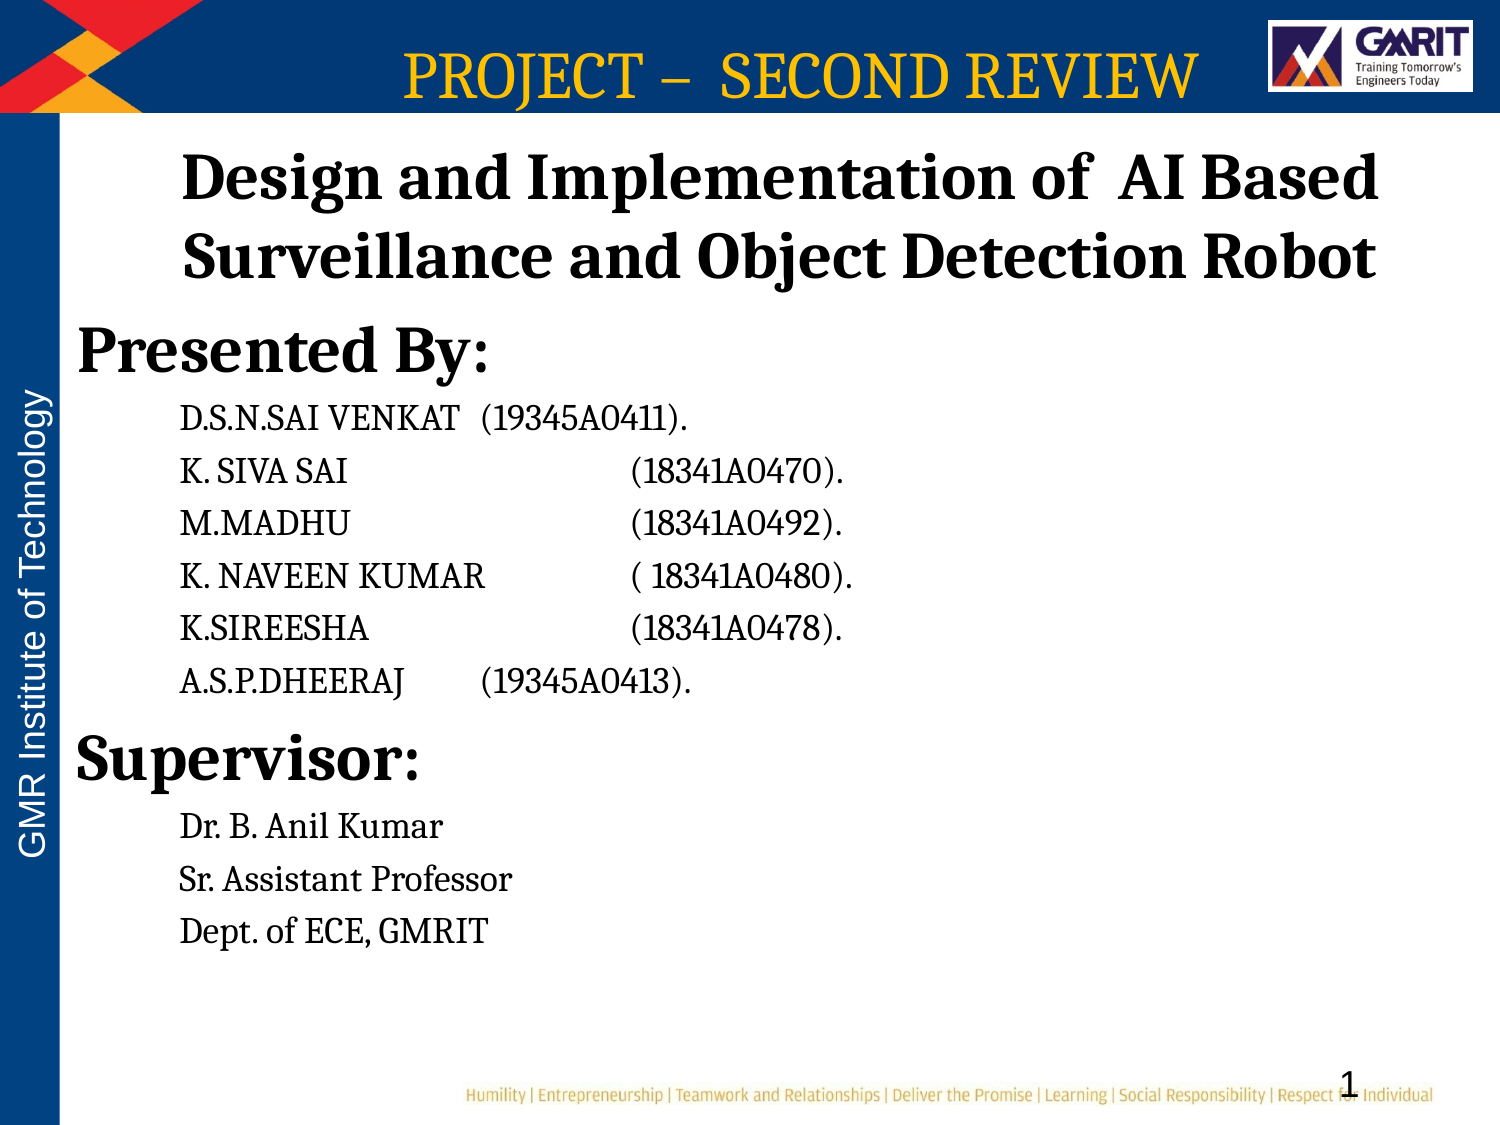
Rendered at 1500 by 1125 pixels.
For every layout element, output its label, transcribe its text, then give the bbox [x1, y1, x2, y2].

list Design and Implementation of AI Based Surveillance and Object Detection Robot Presented By: D.S.N.SAI VENKAT (19345A0411). K. SIVA SAI (18341A0470). M.MADHU (18341A0492). K. NAVEEN KUMAR ( 18341A0480). K.SIREESHA (18341A0478). A.S.P.DHEERAJ (19345A0413). Supervisor: Dr. B. Anil Kumar Sr. Assistant Professor Dept. of ECE, GMRIT [62, 125, 1500, 1125]
title PROJECT – SECOND REVIEW [75, 24, 1425, 113]
slide_number 1 [1187, 1052, 1500, 1104]
picture [0, 0, 1500, 113]
